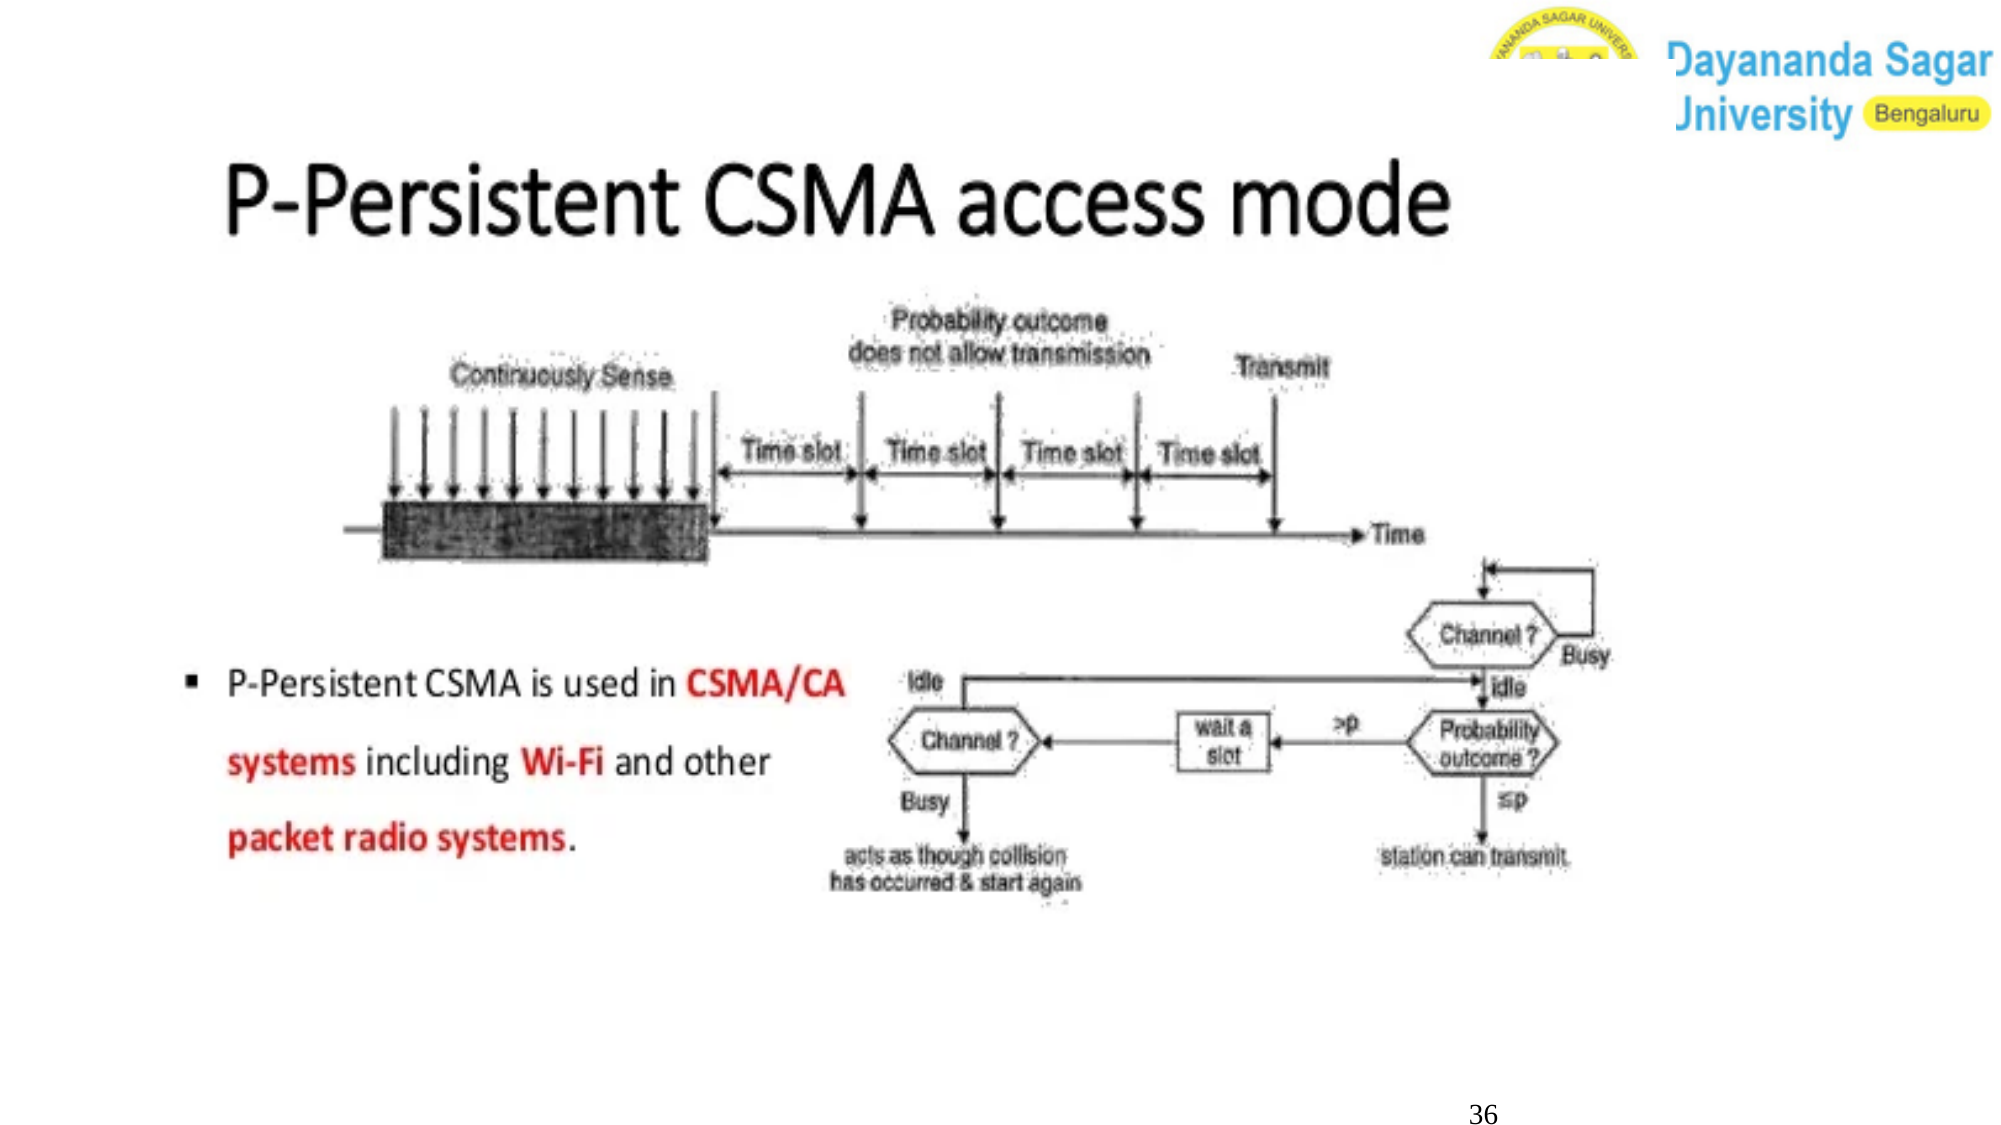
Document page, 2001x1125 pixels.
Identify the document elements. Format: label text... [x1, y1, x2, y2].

slide_number ‹#› [1462, 1089, 1507, 1125]
picture [102, 59, 1676, 1031]
slide_number 12.‹#› [1479, 0, 2000, 175]
